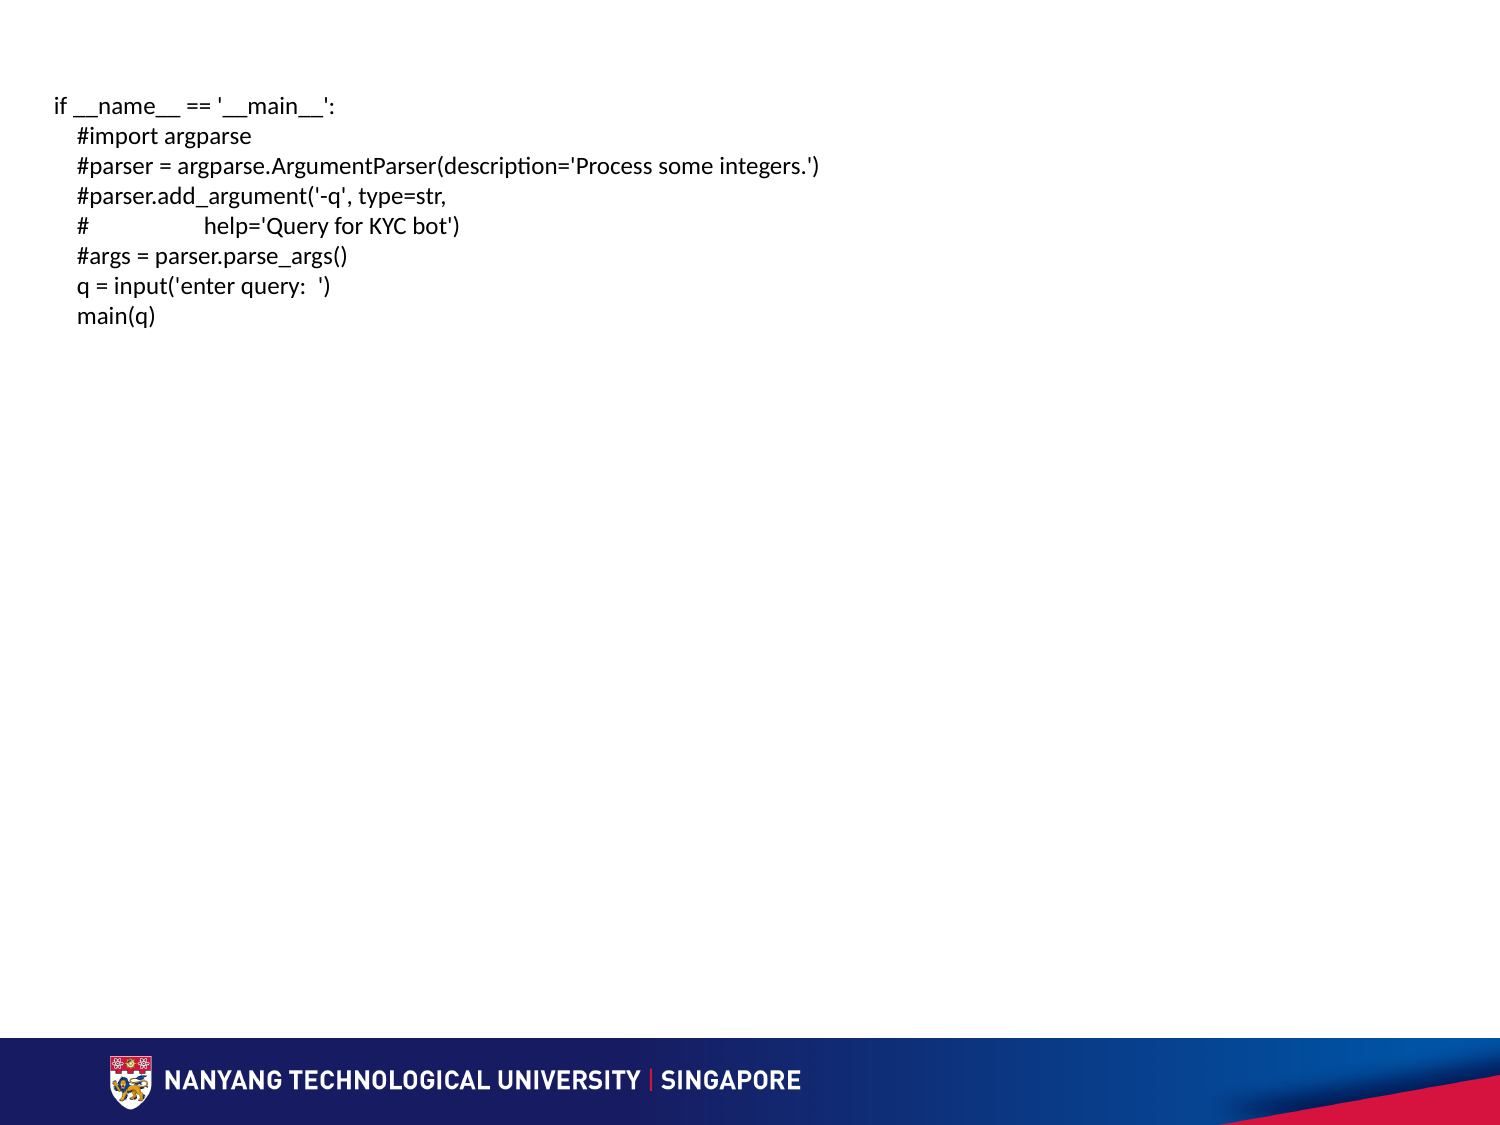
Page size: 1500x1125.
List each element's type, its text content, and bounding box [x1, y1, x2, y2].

picture [0, 1038, 1500, 1125]
text_box if __name__ == '__main__': #import argparse #parser = argparse.ArgumentParser(description='Process some integers.') #parser.add_argument('-q', type=str, # help='Query for KYC bot') #args = parser.parse_args() q = input('enter query: ') main(q) [39, 52, 1500, 337]
